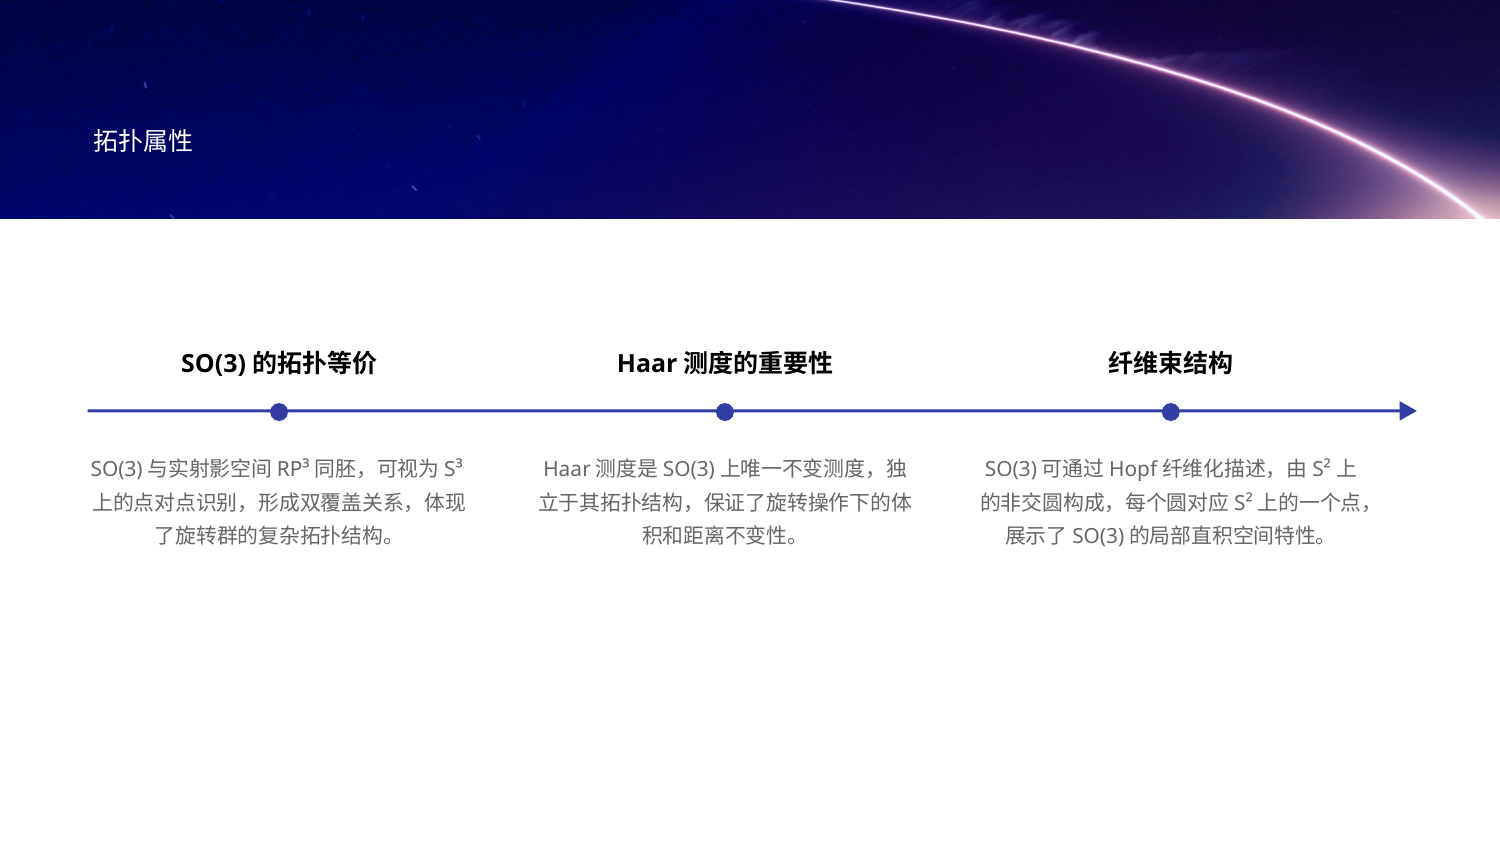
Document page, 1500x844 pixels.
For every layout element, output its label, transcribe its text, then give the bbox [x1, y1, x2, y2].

text_box [1161, 403, 1180, 422]
text_box [715, 403, 734, 422]
text_box [288, 409, 716, 413]
text_box SO(3)可通过Hopf纤维化描述，由S²上的非交圆构成，每个圆对应S²上的一个点，展示了SO(3)的局部直积空间特性。 [979, 446, 1363, 550]
text_box SO(3)与实射影空间RP³同胚，可视为S³上的点对点识别，形成双覆盖关系，体现了旋转群的复杂拓扑结构。 [87, 446, 471, 550]
text_box [1180, 409, 1399, 413]
text_box [270, 403, 289, 422]
text_box 纤维束结构 [979, 343, 1363, 379]
text_box Haar测度的重要性 [533, 343, 917, 379]
picture [0, 0, 1500, 219]
text_box SO(3)的拓扑等价 [87, 343, 471, 379]
text_box [1399, 401, 1417, 421]
text_box [734, 409, 1162, 413]
text_box Haar测度是SO(3)上唯一不变测度，独立于其拓扑结构，保证了旋转操作下的体积和距离不变性。 [533, 446, 917, 550]
text_box [0, 219, 1500, 844]
text_box [87, 409, 270, 413]
